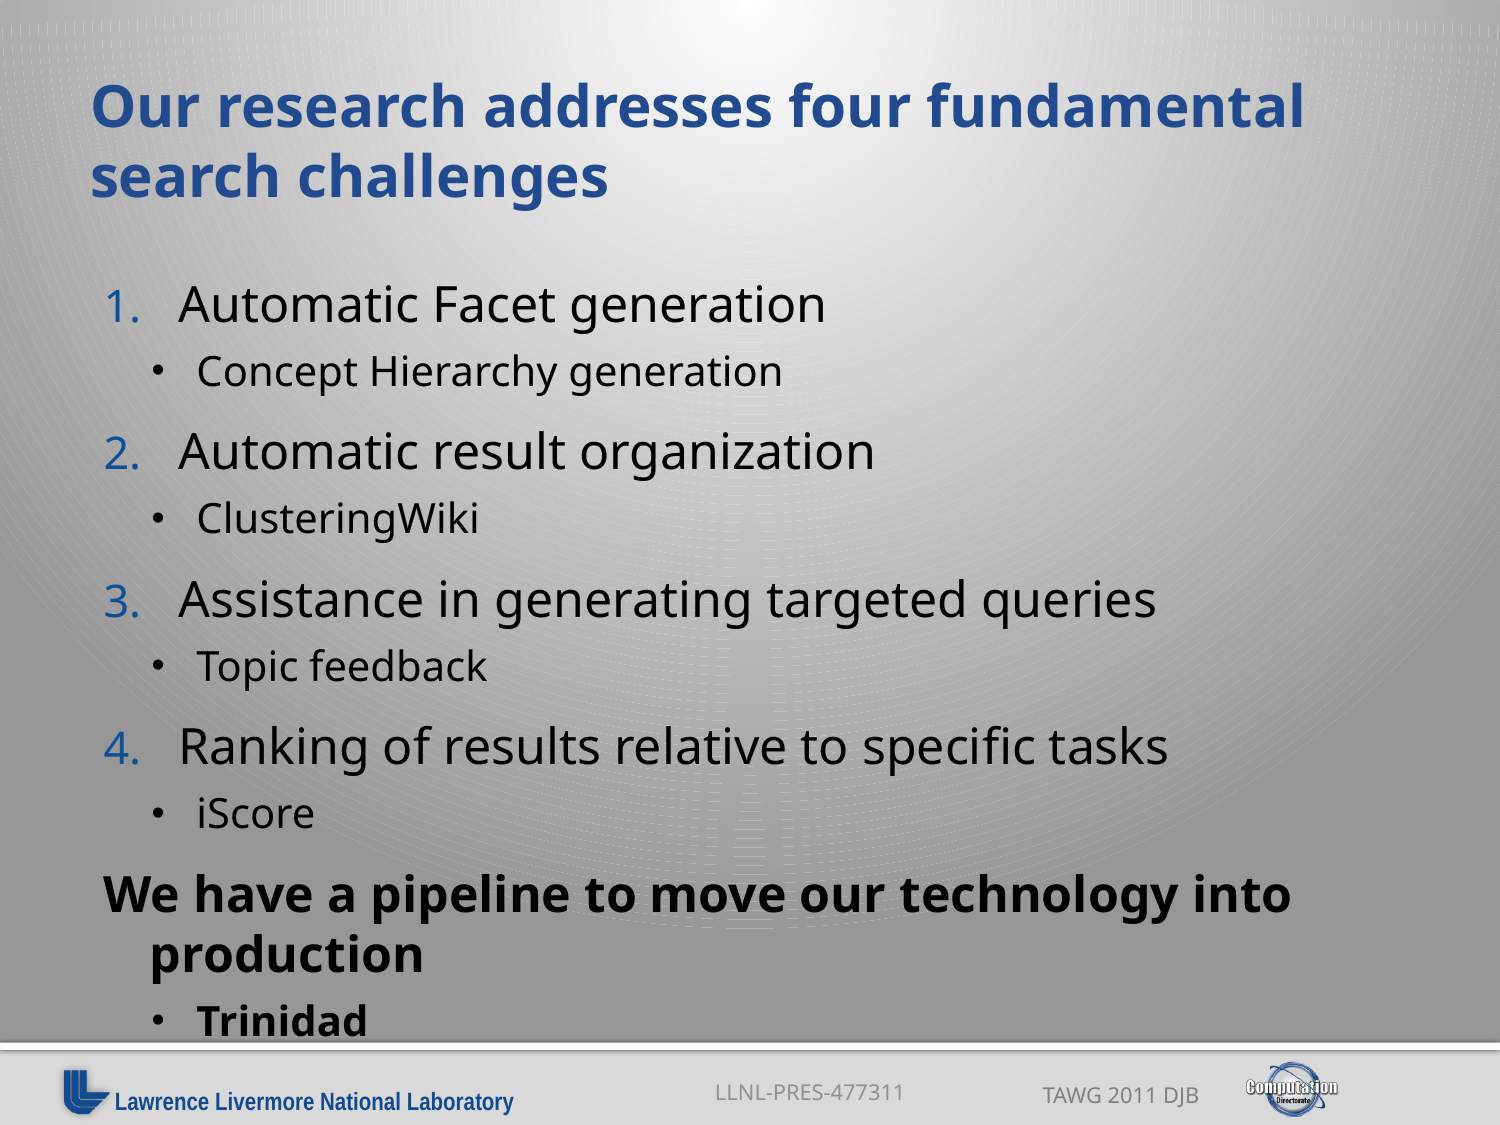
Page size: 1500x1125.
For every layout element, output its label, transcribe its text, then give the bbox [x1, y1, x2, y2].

picture [56, 1068, 112, 1119]
picture [1244, 1057, 1343, 1123]
list Automatic Facet generation Concept Hierarchy generation Automatic result organization ClusteringWiki Assistance in generating targeted queries Topic feedback Ranking of results relative to specific tasks iScore We have a pipeline to move our technology into production Trinidad [75, 257, 1425, 1037]
title Our research addresses four fundamental search challenges [75, 36, 1425, 242]
